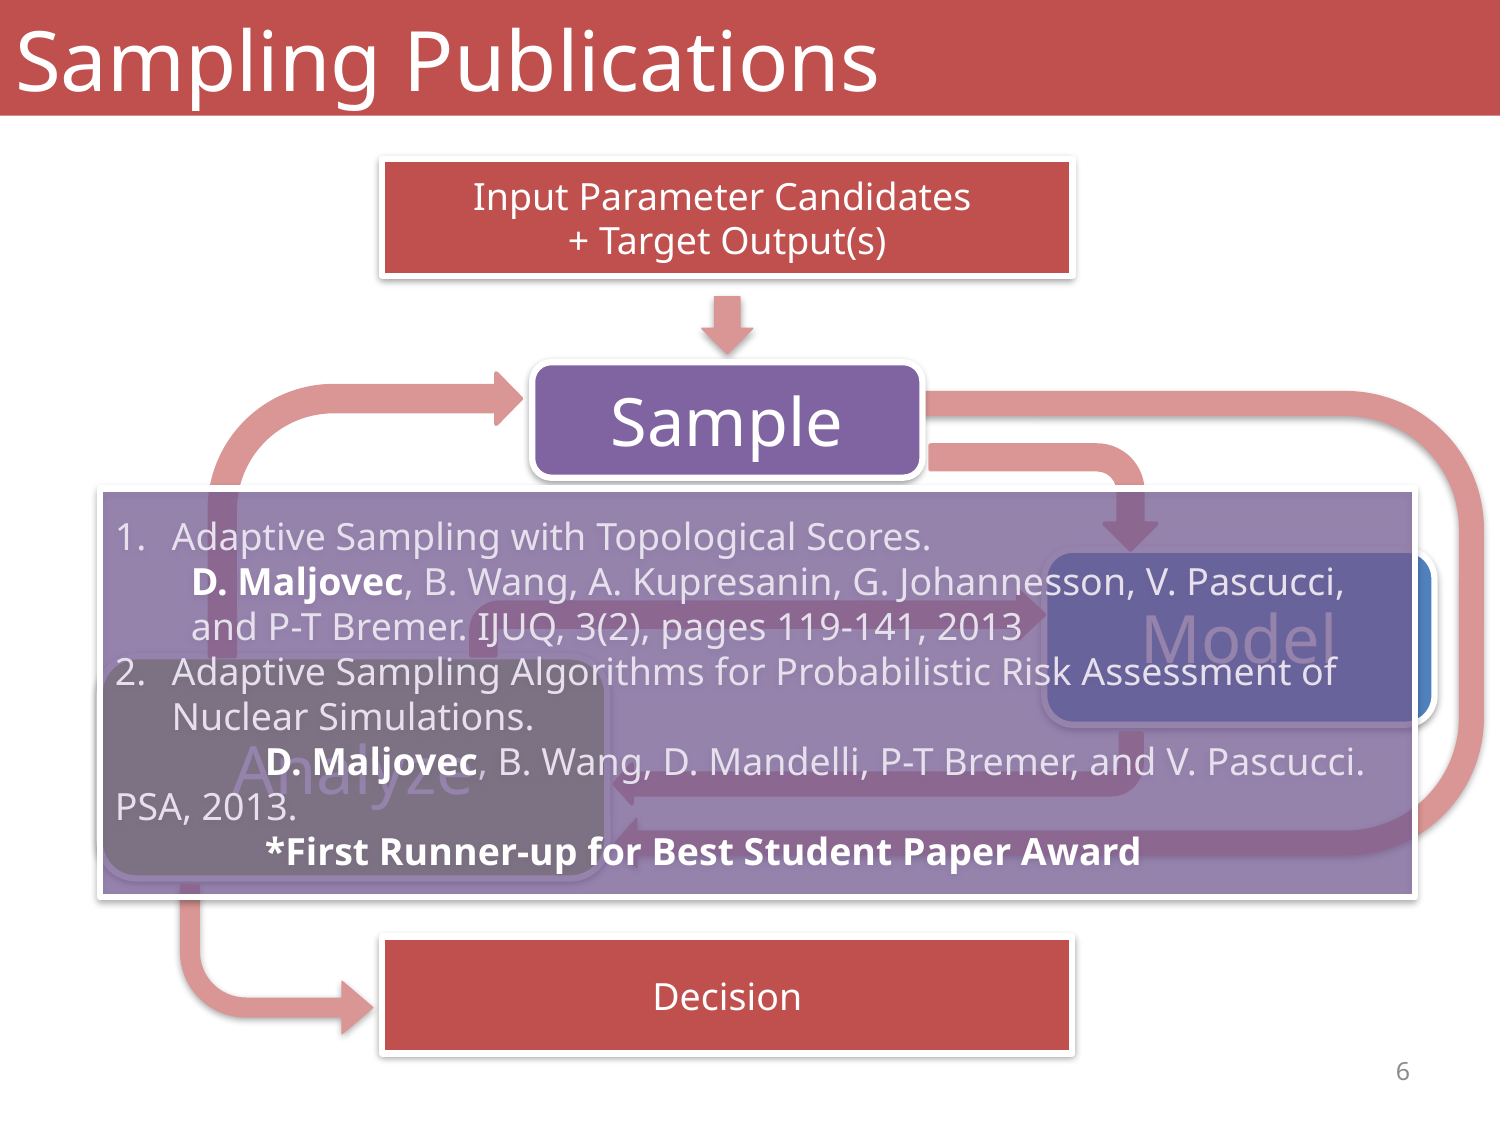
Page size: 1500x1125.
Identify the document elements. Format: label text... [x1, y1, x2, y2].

text_box [929, 390, 1484, 834]
text_box Sample [529, 358, 926, 481]
text_box Decision [379, 933, 1075, 1057]
title Sampling Publications [0, 0, 1500, 116]
text_box [928, 443, 1145, 486]
slide_number 6 [1074, 1042, 1425, 1103]
text_box Adaptive Sampling with Topological Scores. D. Maljovec, B. Wang, A. Kupresanin, G. Johannesson, V. Pascucci, and P-T Bremer. IJUQ, 3(2), pages 119-141, 2013 Adaptive Sampling Algorithms for Probabilistic Risk Assessment of Nuclear Simulations. D. Maljovec, B. Wang, D. Mandelli, P-T Bremer, and V. Pascucci. PSA, 2013. *First Runner-up for Best Student Paper Award [99, 488, 1416, 898]
text_box Input Parameter Candidates + Target Output(s) [379, 156, 1076, 279]
text_box Model [1420, 550, 1438, 725]
text_box [179, 906, 374, 1035]
text_box [701, 296, 754, 355]
text_box [209, 371, 524, 486]
